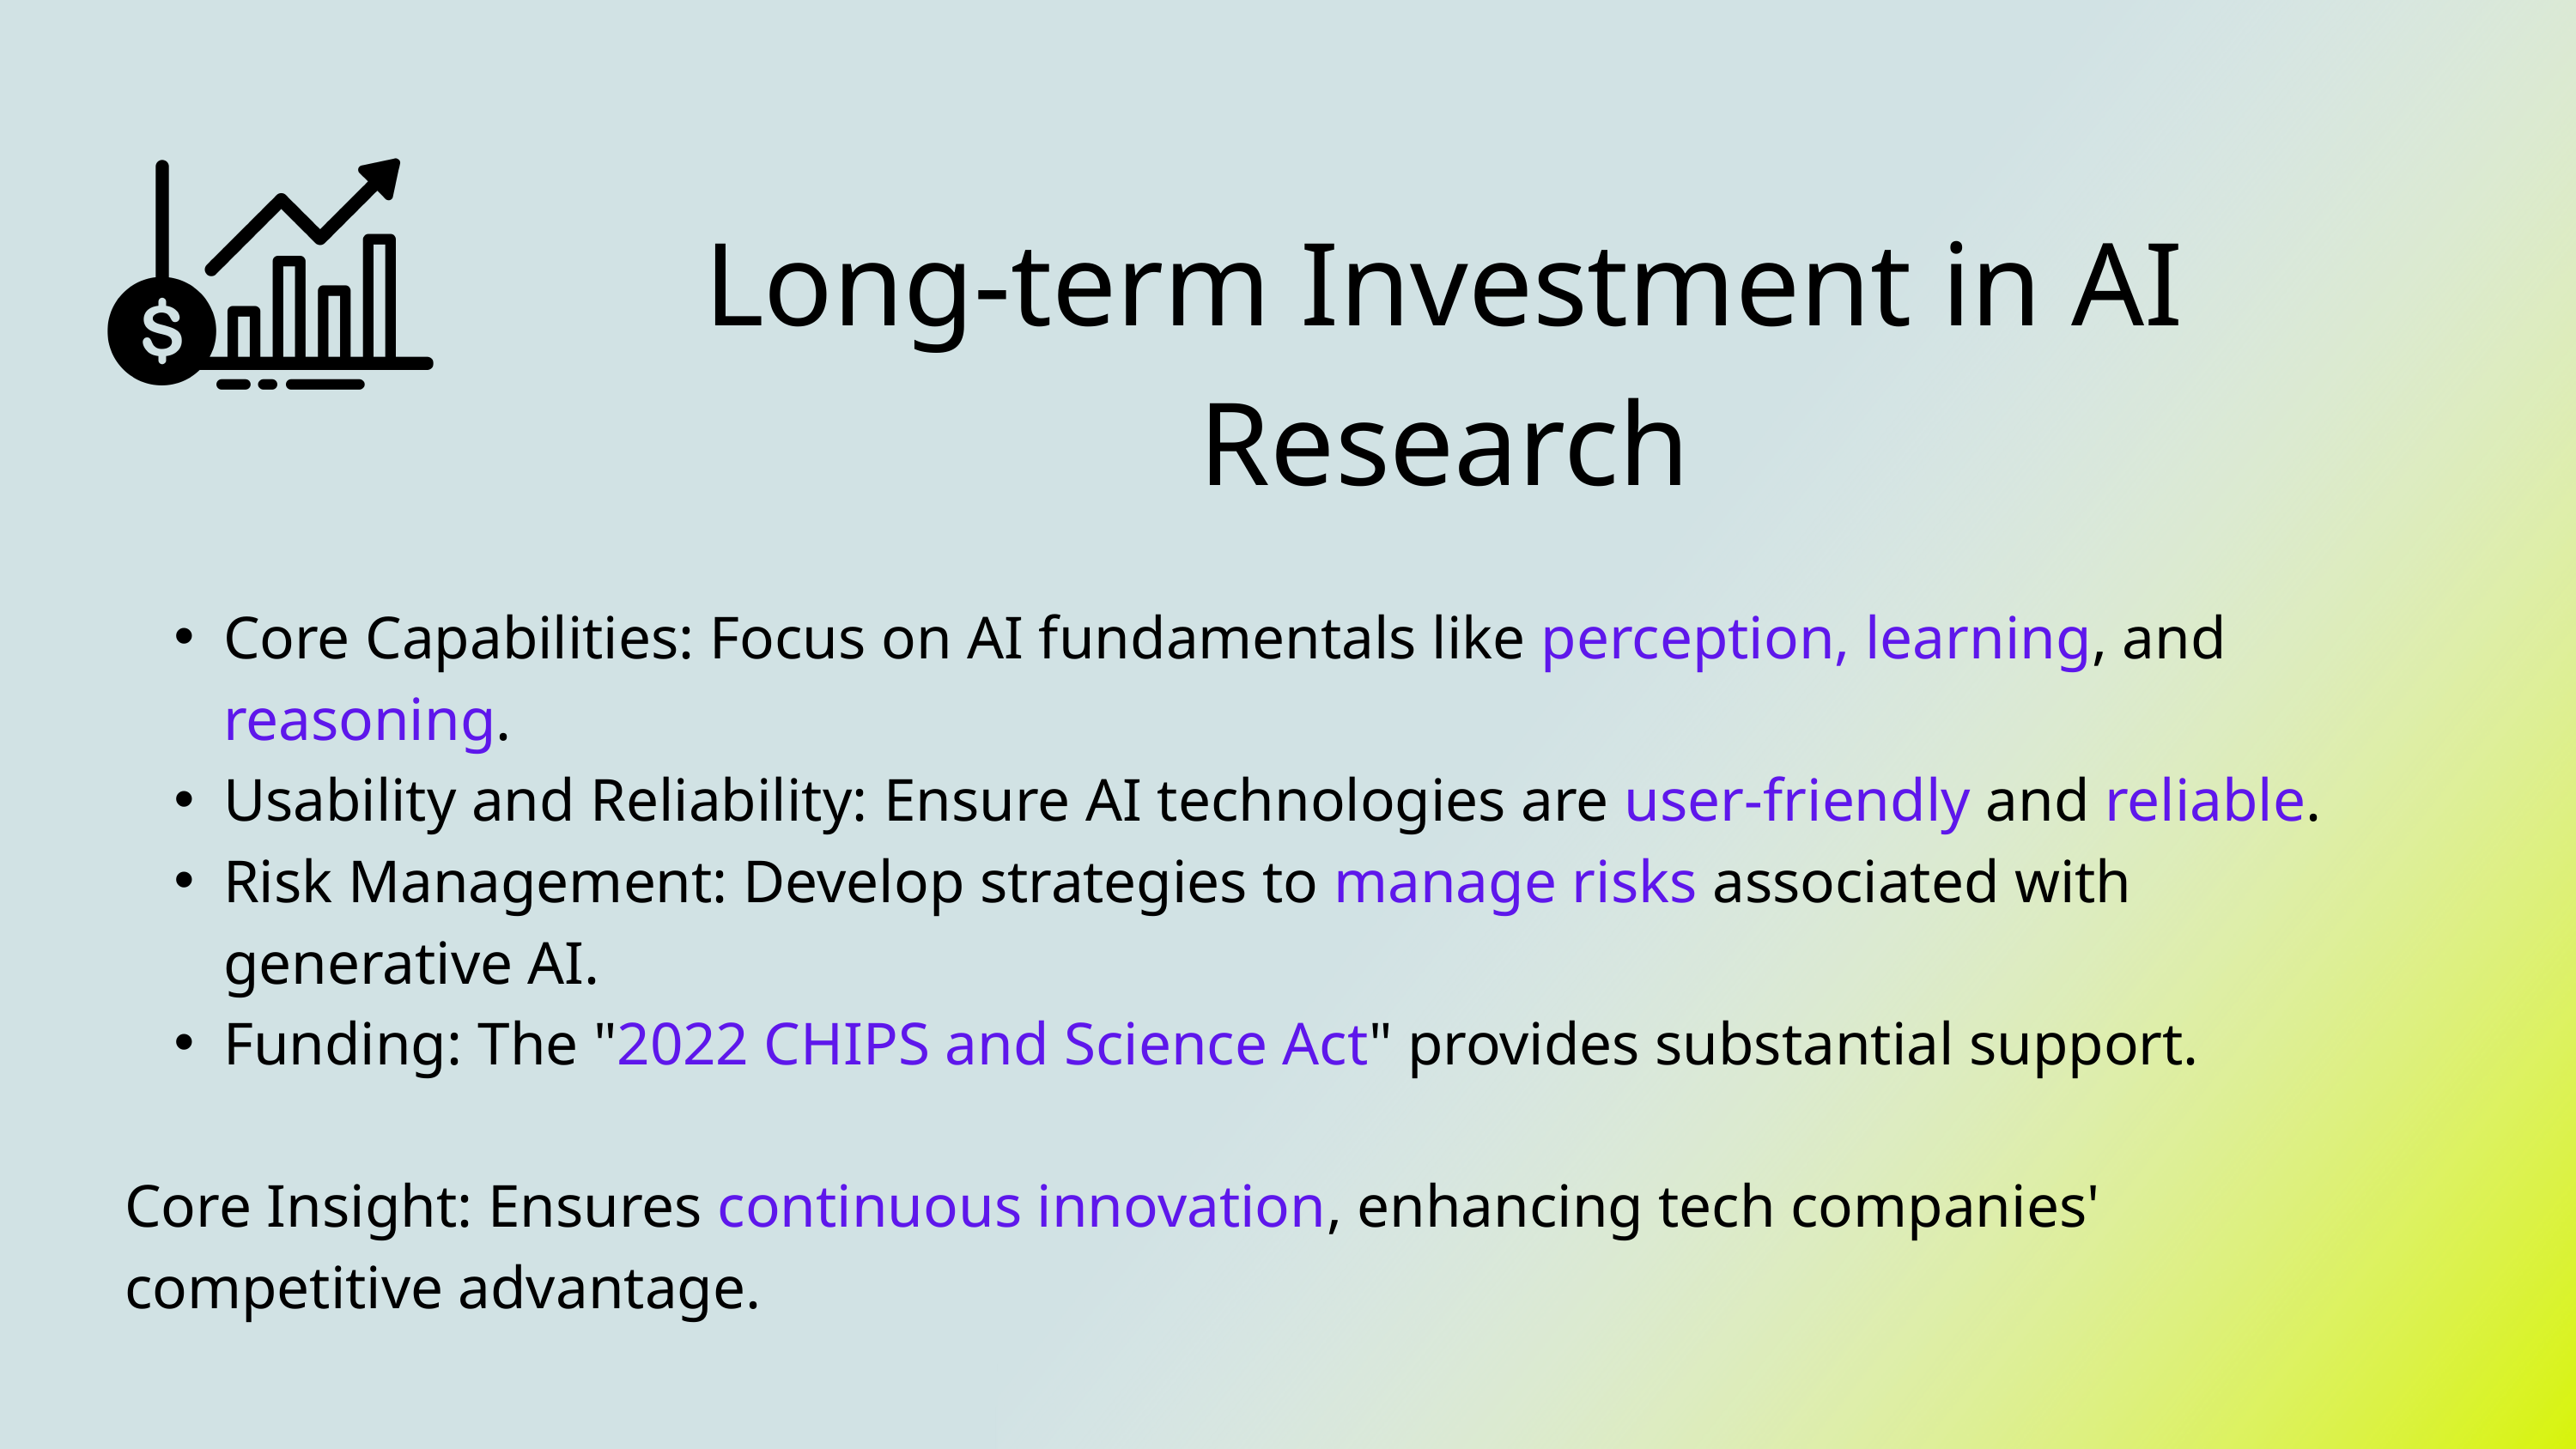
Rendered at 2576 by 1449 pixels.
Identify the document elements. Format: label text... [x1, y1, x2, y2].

text_box [994, 0, 2576, 1449]
text_box Core Capabilities: Focus on AI fundamentals like perception, learning, and reasoning. Usability and Reliability: Ensure AI technologies are user-friendly and reliable. Risk Management: Develop strategies to manage risks associated with generative AI. Funding: The "2022 CHIPS and Science Act" provides substantial support. Core Insight: Ensures continuous innovation, enhancing tech companies' competitive advantage. [125, 427, 2432, 1320]
text_box Long-term Investment in AI Research [458, 188, 2432, 509]
text_box [107, 158, 434, 390]
